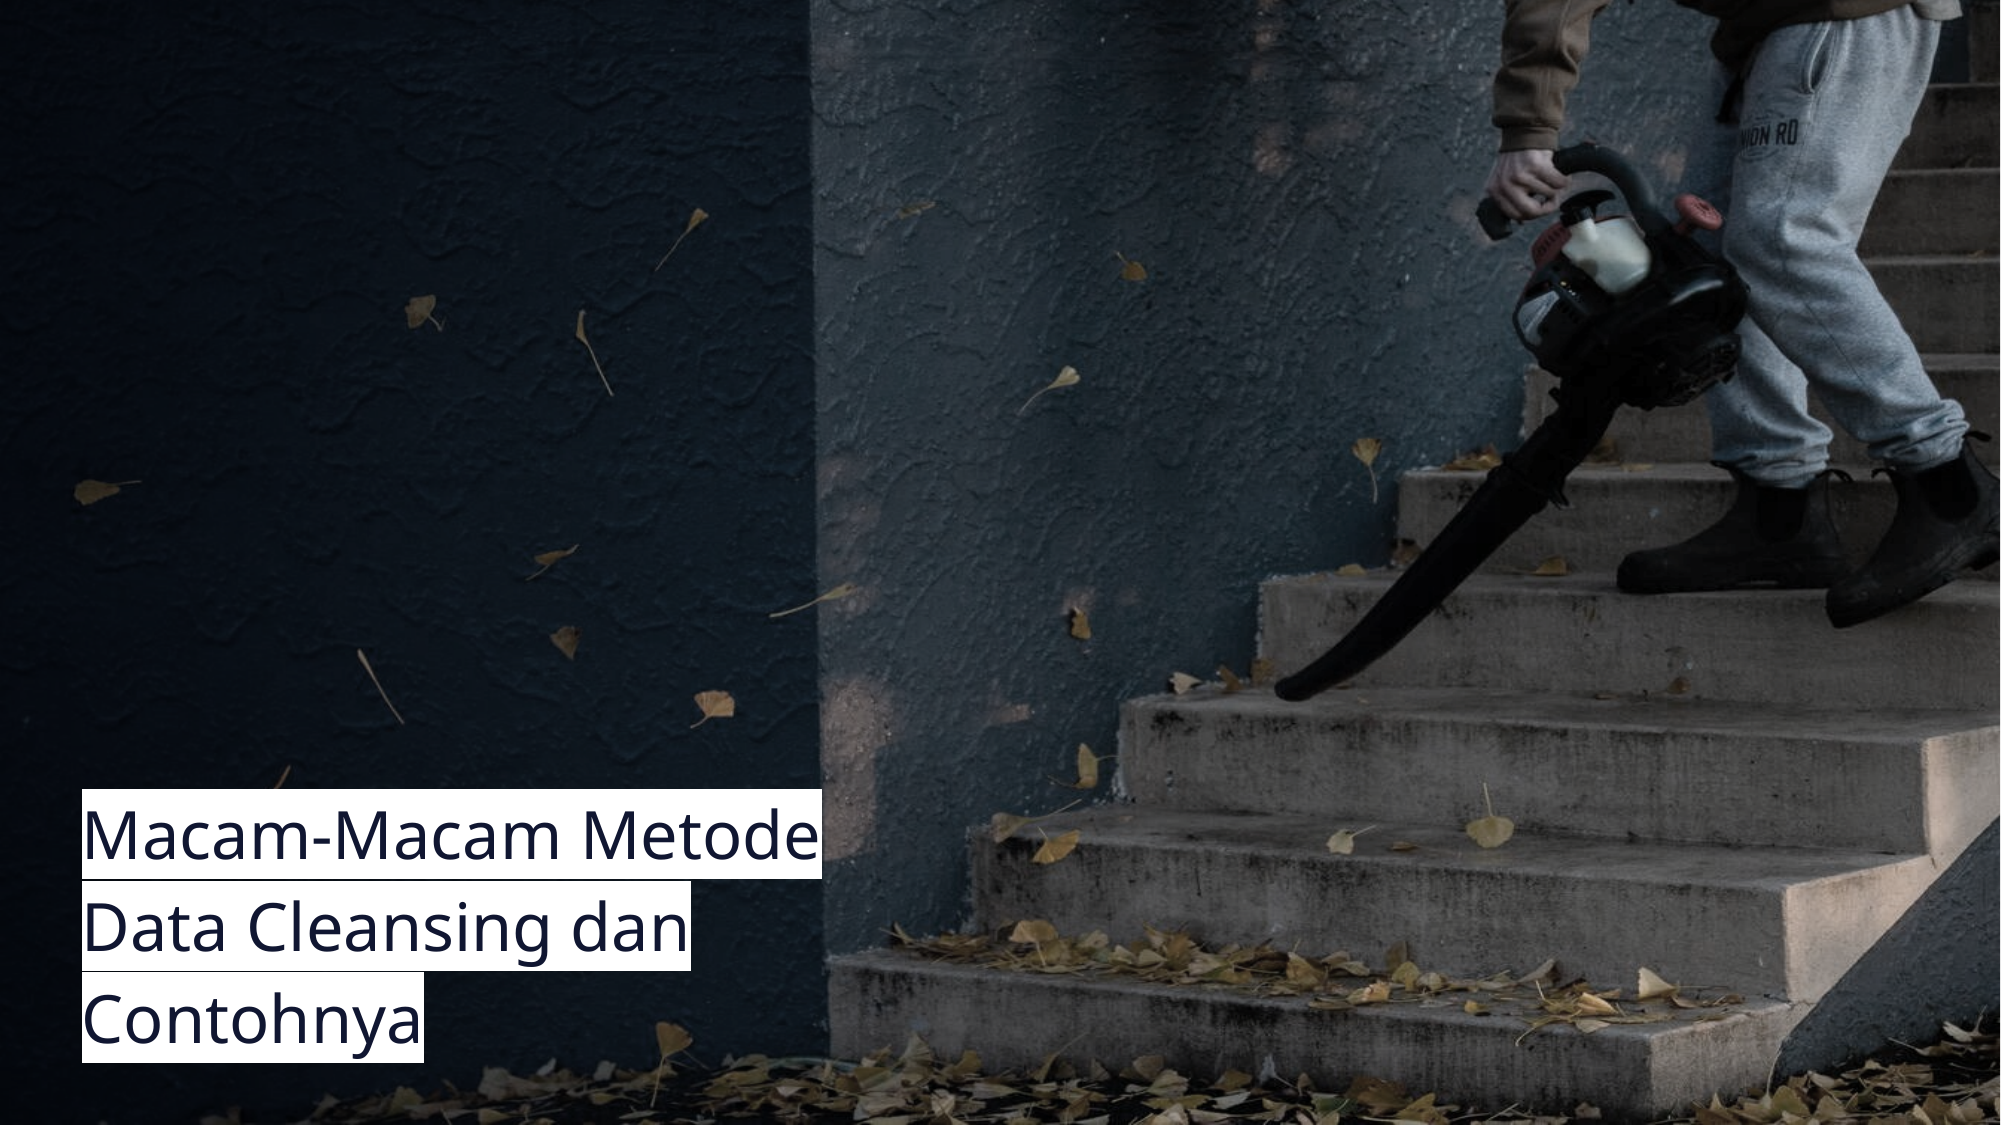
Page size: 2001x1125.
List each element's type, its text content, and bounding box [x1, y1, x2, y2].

title Macam-Macam Metode Data Cleansing dan Contohnya [66, 763, 967, 1073]
picture [0, 0, 2001, 1125]
